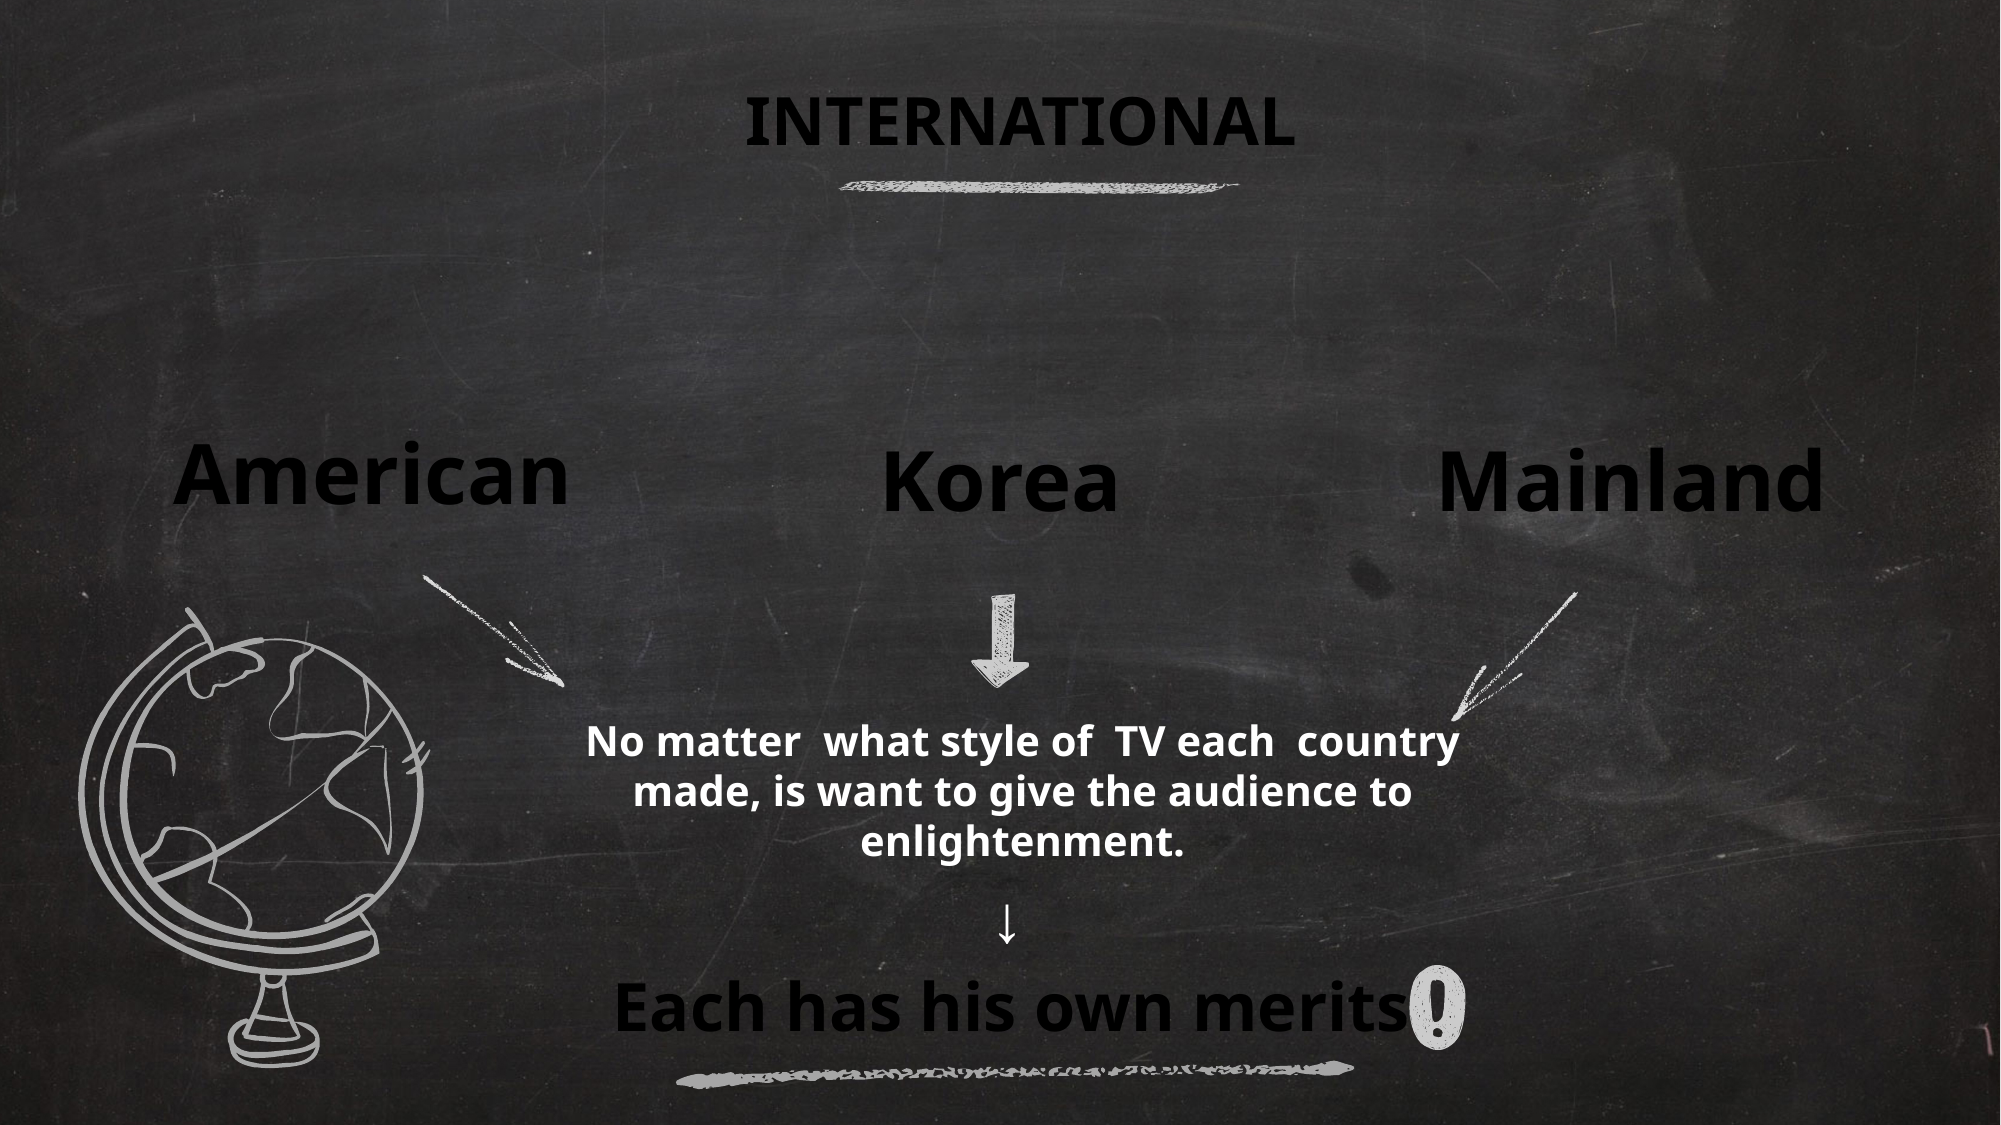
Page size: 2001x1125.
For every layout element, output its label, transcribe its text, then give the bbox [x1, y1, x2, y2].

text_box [675, 1033, 1353, 1118]
text_box ↓ [972, 868, 1043, 964]
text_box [405, 612, 586, 646]
text_box [78, 607, 431, 1069]
text_box [971, 593, 1029, 688]
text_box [1426, 642, 1607, 676]
text_box Mainland [1410, 420, 1854, 586]
text_box American [151, 413, 595, 579]
text_box No matter what style of TV each country made, is want to give the audience to enlightenment. [505, 707, 1540, 873]
text_box Each has his own merits [597, 957, 1426, 1053]
text_box Korea [779, 420, 1223, 586]
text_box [1409, 964, 1466, 1051]
picture [0, 0, 2001, 1125]
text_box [738, 71, 1305, 195]
